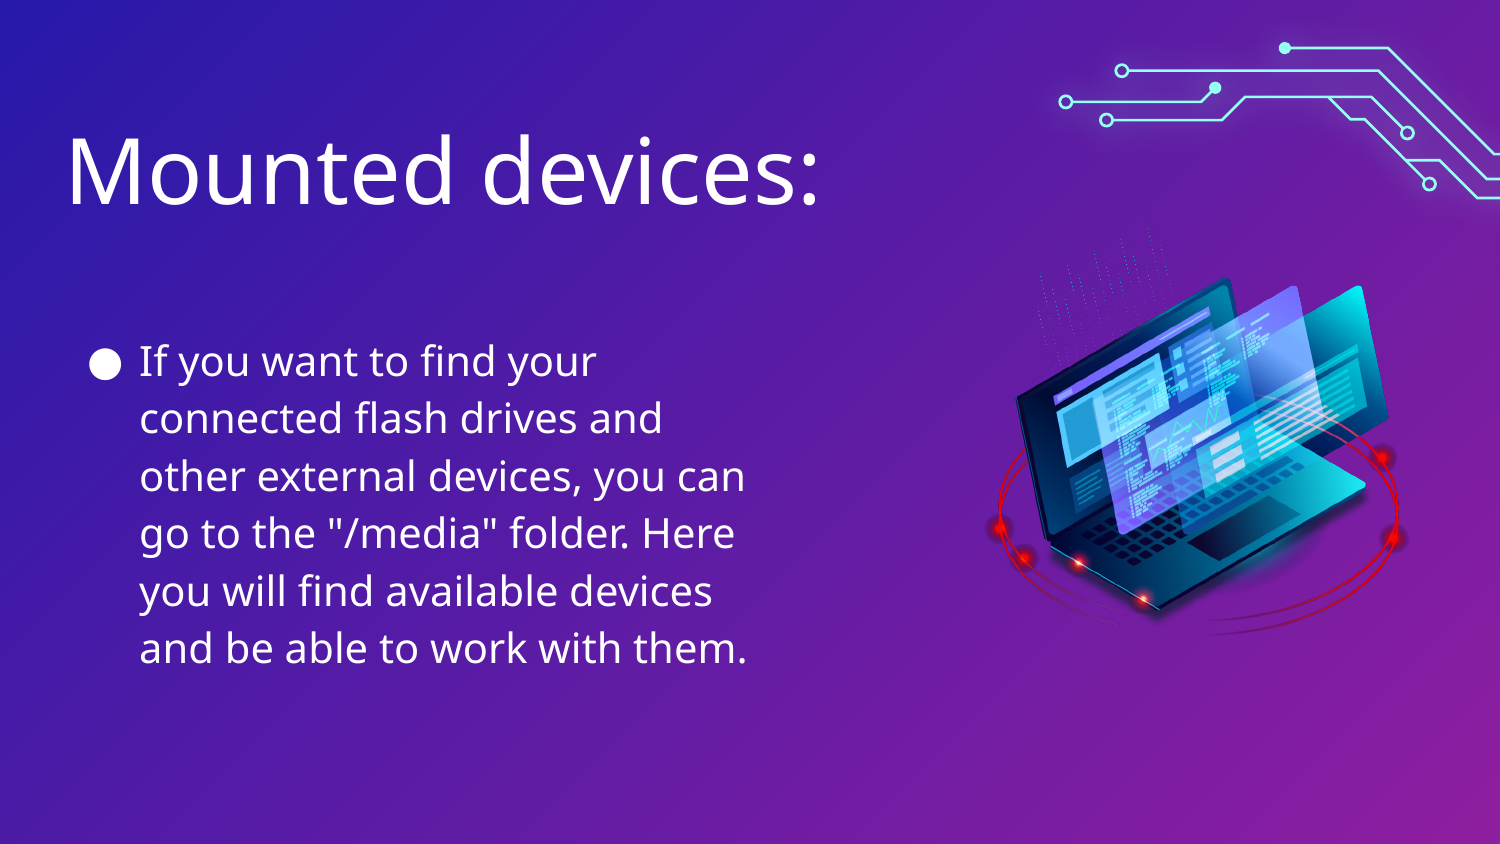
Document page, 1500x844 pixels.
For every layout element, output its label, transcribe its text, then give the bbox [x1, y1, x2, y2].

subtitle If you want to find your connected flash drives and other external devices, you can go to the "/media" folder. Here you will find available devices and be able to work with them. [64, 326, 750, 432]
picture [954, 190, 1437, 653]
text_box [1286, 0, 1445, 428]
title Mounted devices: [64, 113, 1079, 208]
